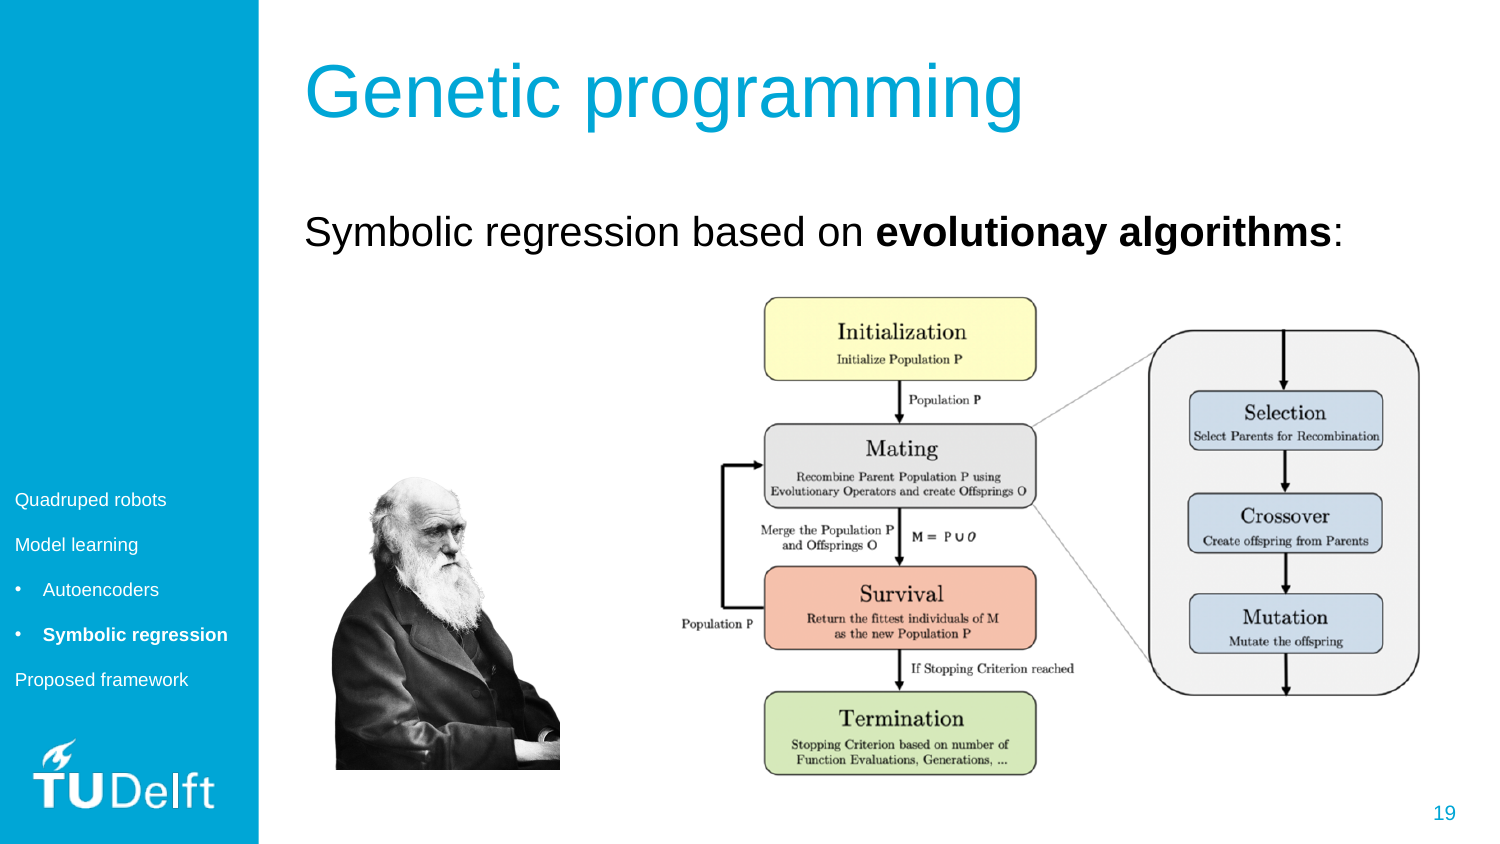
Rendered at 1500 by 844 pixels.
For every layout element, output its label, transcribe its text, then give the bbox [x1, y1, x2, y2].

picture [300, 437, 560, 771]
title Genetic programming [289, 33, 1455, 142]
picture [669, 279, 1433, 783]
text_box Quadruped robots Model learning Autoencoders Symbolic regression Proposed framework [0, 457, 259, 698]
list Symbolic regression based on evolutionay algorithms: [289, 196, 1363, 266]
